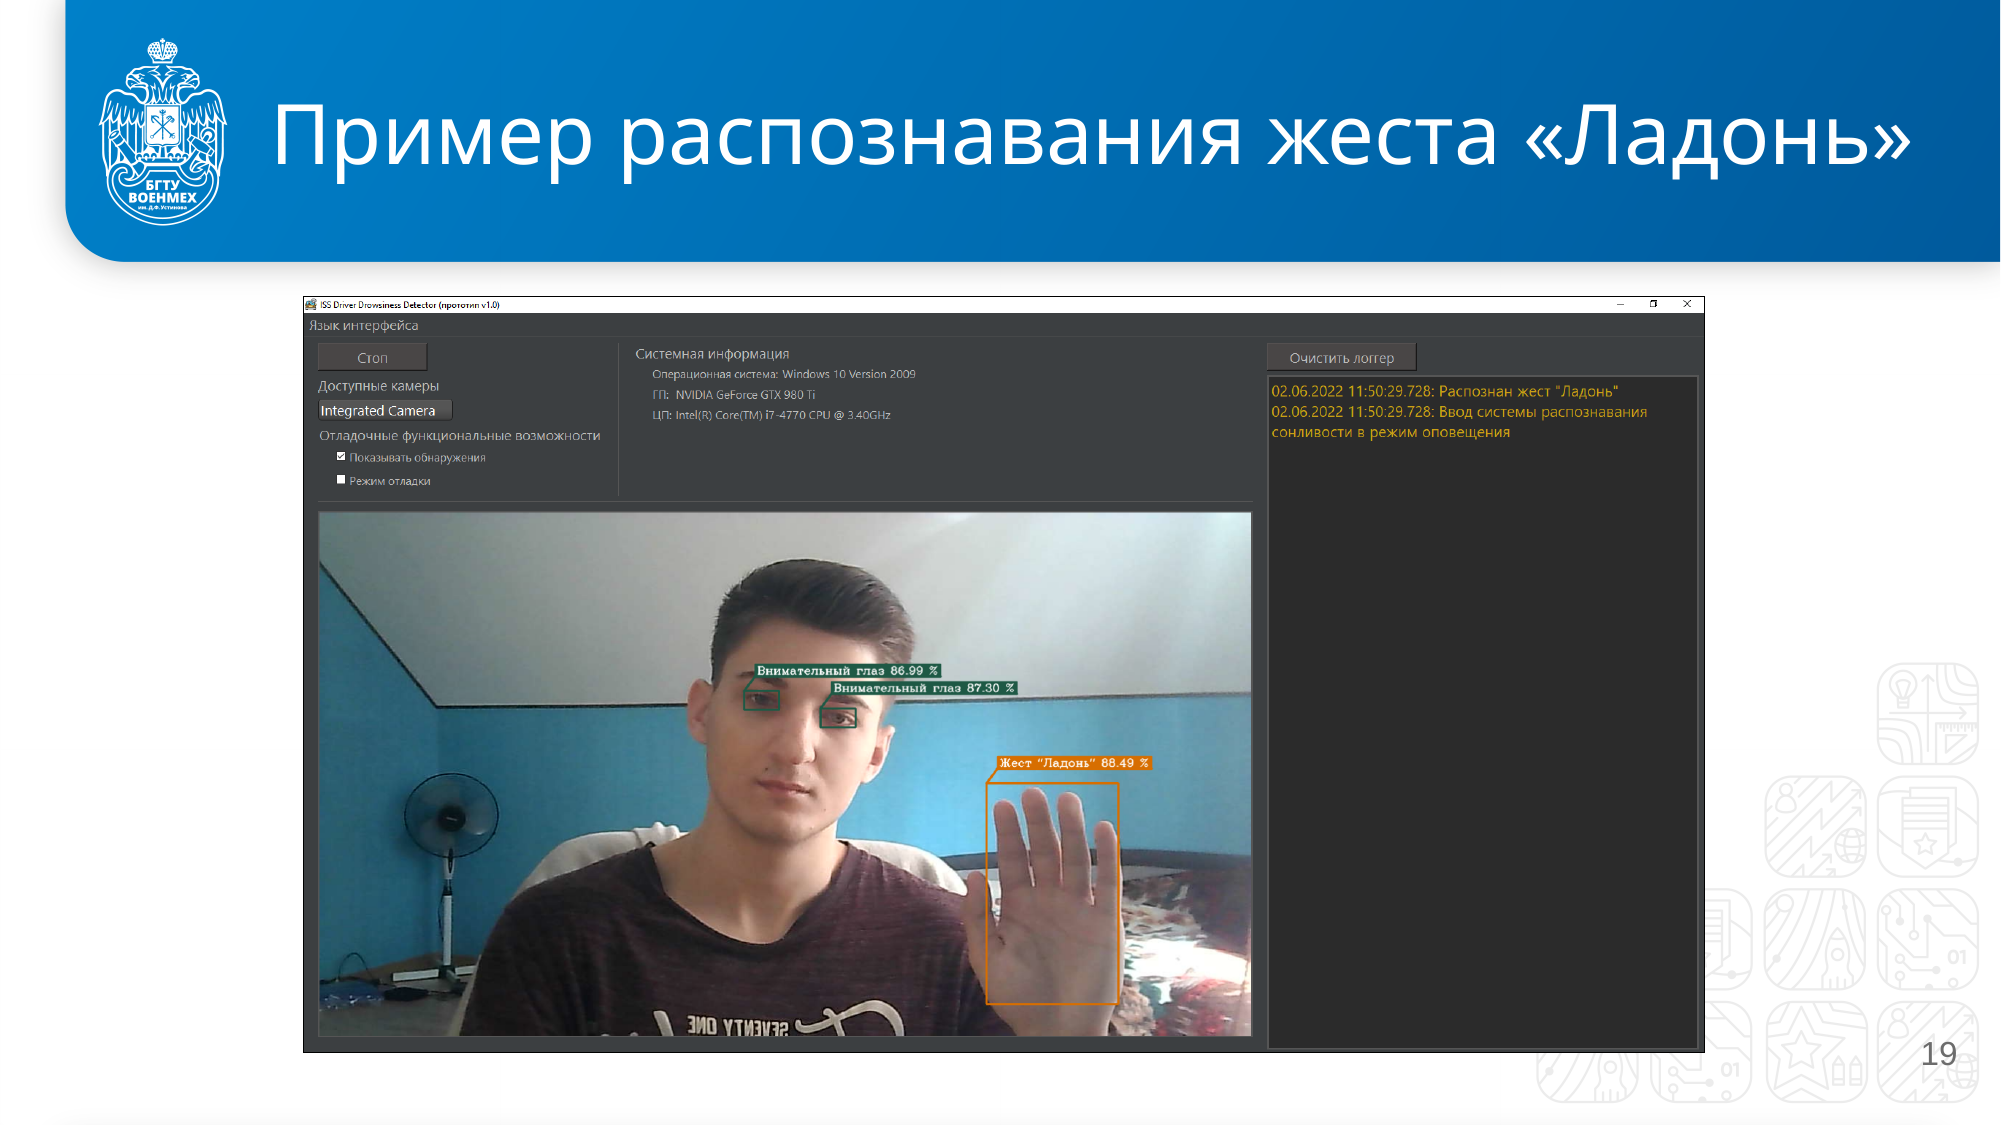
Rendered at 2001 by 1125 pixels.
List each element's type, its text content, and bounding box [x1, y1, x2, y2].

title Пример распознавания жеста «Ладонь» [255, 48, 1939, 226]
picture [0, 0, 2001, 1125]
slide_number 19 [1893, 1010, 1985, 1093]
